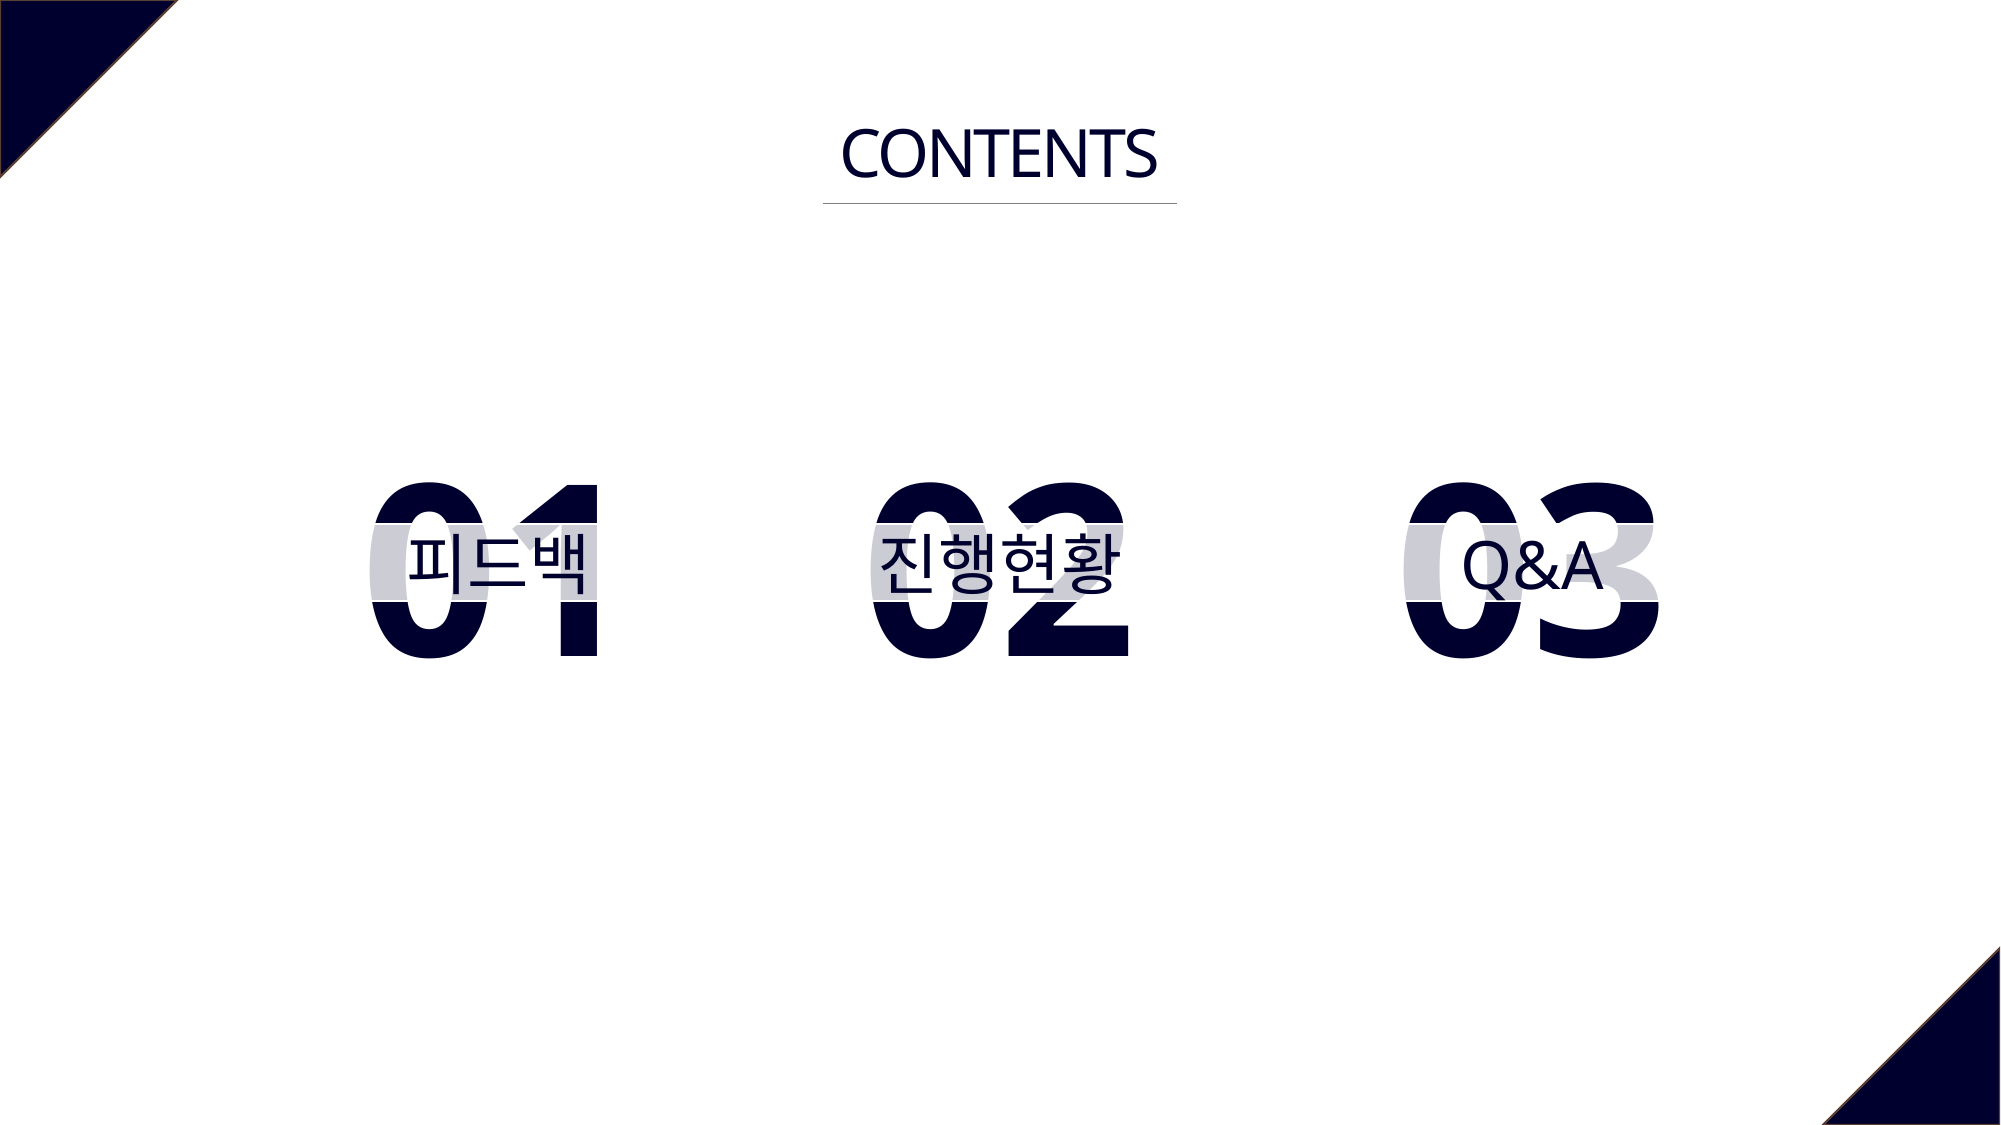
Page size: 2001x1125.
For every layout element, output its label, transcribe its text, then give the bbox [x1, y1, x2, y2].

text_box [318, 409, 680, 716]
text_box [819, 409, 1181, 716]
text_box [1351, 409, 1713, 716]
text_box CONTENTS [824, 102, 1175, 198]
